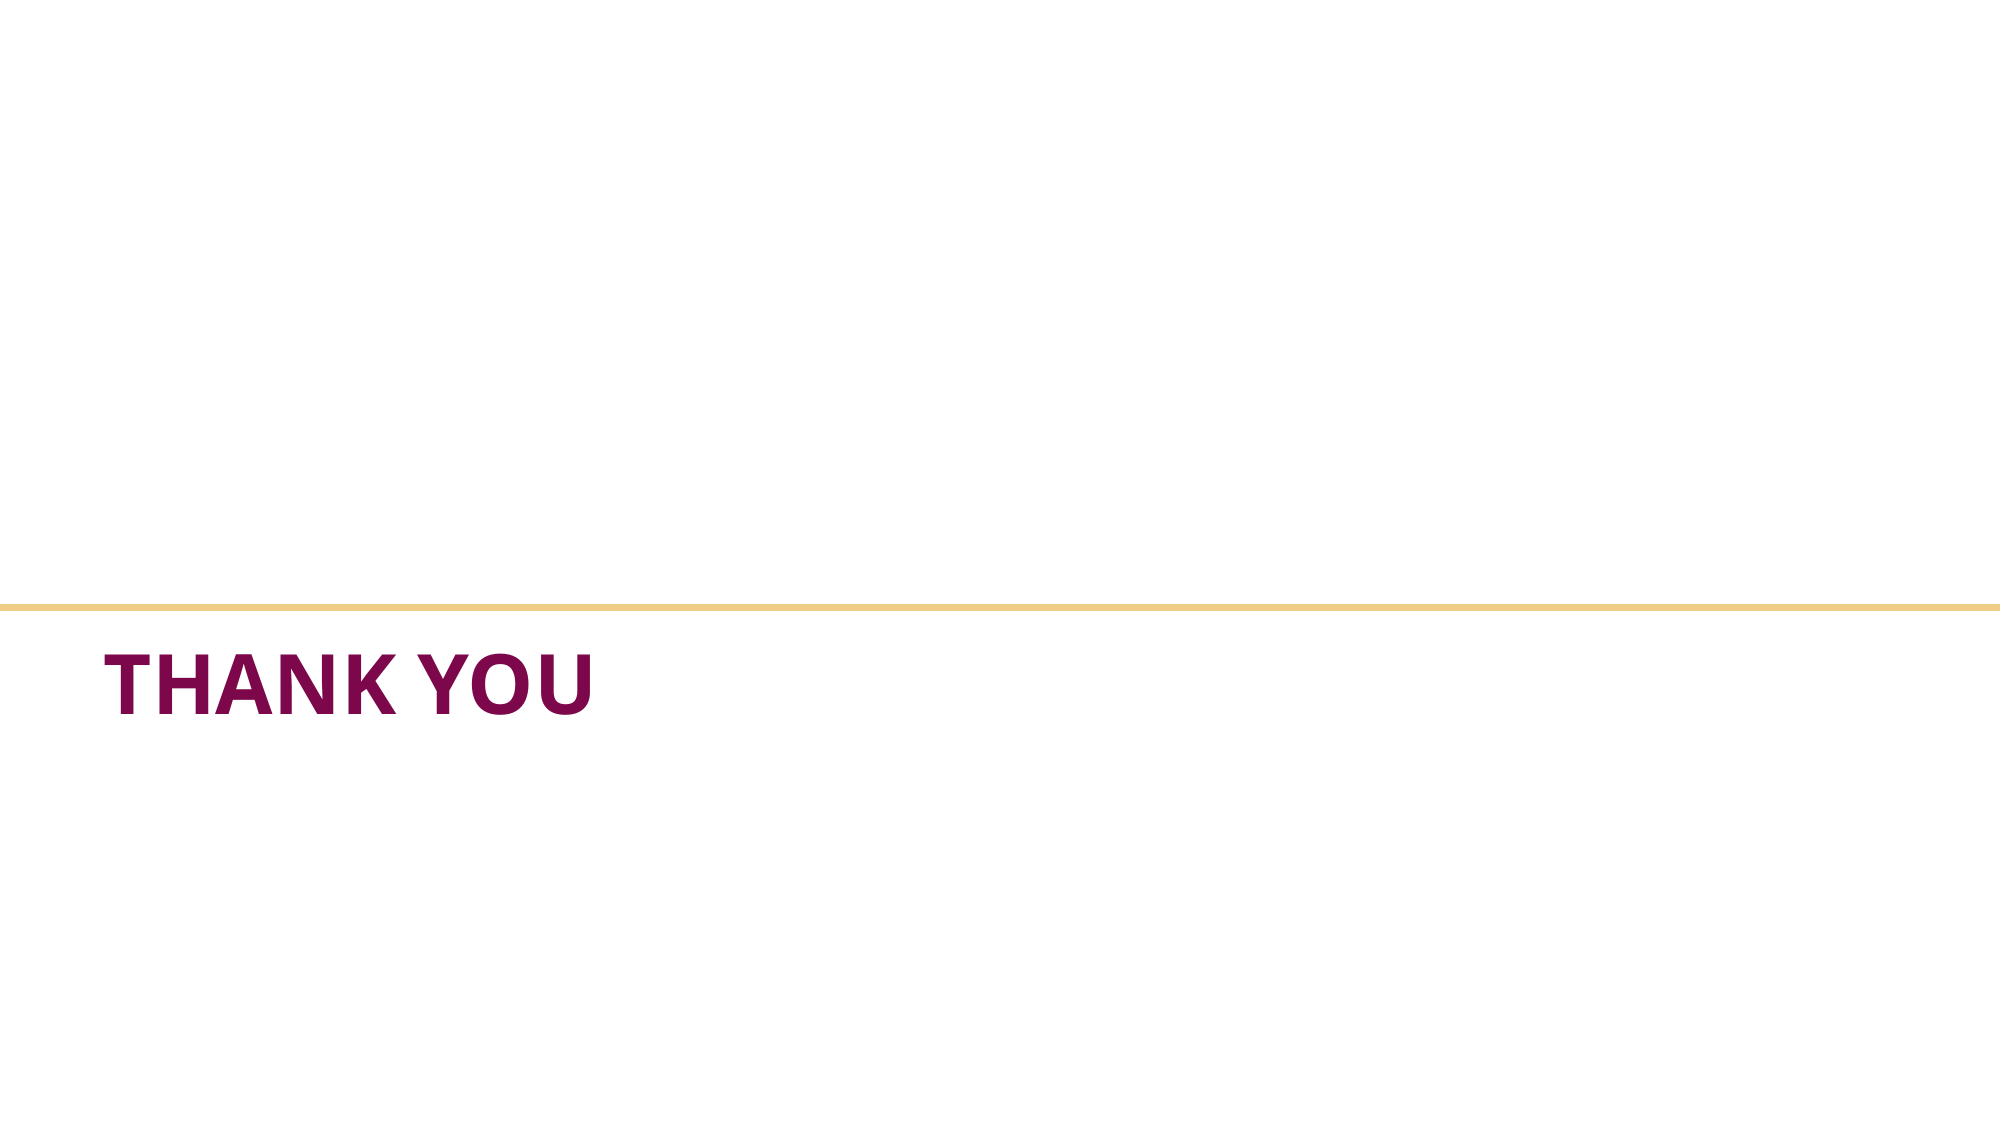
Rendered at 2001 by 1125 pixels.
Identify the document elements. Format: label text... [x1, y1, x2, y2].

text_box THANK YOU [89, 623, 1406, 739]
